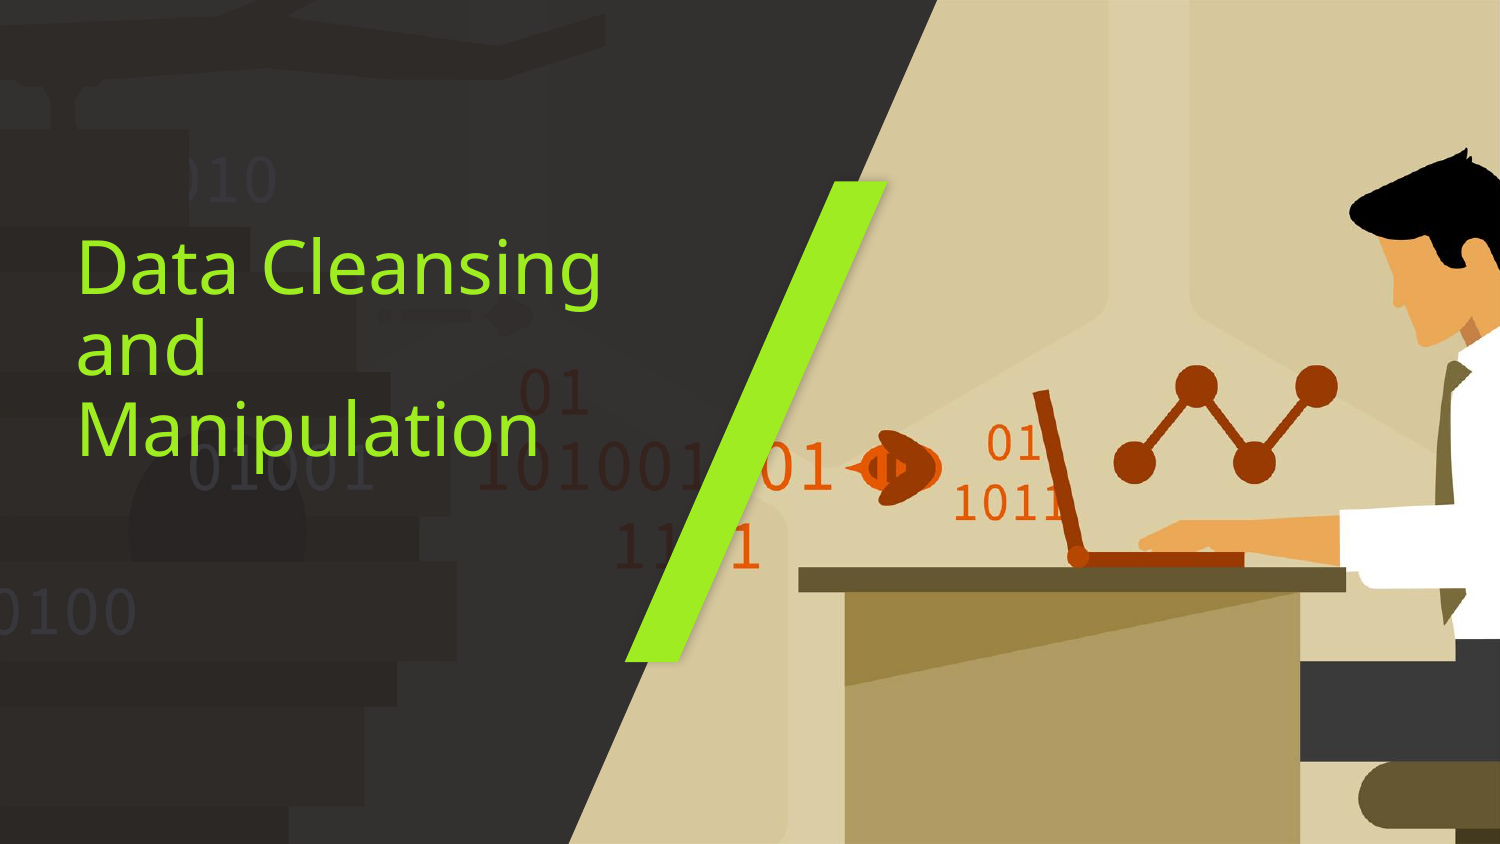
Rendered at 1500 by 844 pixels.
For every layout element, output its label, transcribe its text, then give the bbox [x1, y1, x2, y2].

picture [569, 0, 1500, 844]
title Data Cleansing and Manipulation [75, 307, 625, 473]
